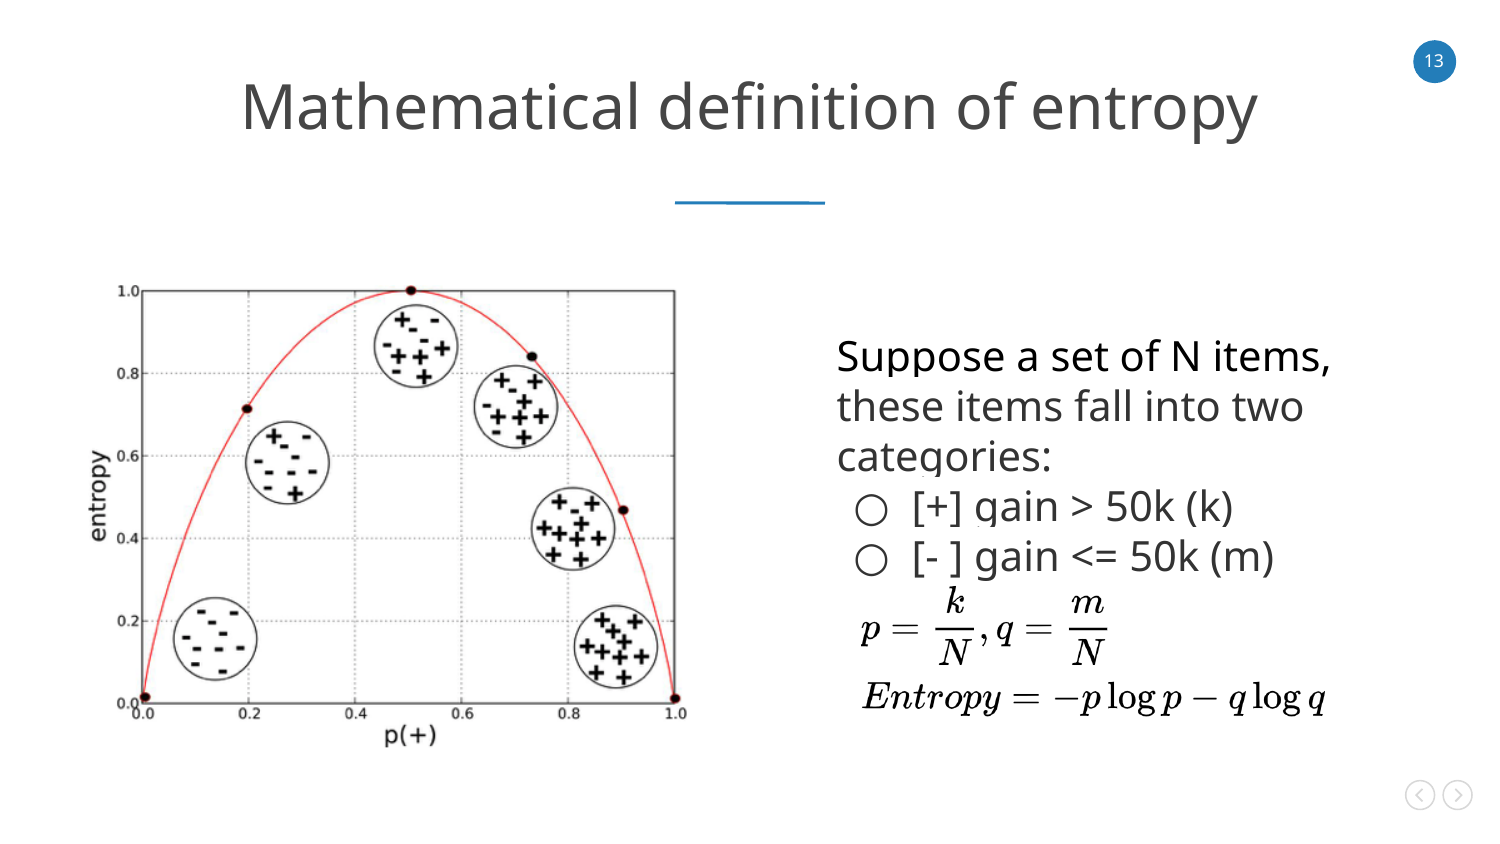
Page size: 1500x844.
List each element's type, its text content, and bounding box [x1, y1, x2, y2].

picture [861, 583, 1326, 719]
text_box Suppose a set of N items, these items fall into two categories: [+] gain > 50k (k) [- ] gain <= 50k (m) [753, 315, 1419, 546]
list Mathematical definition of entropy [97, 71, 1403, 147]
picture [41, 273, 748, 775]
